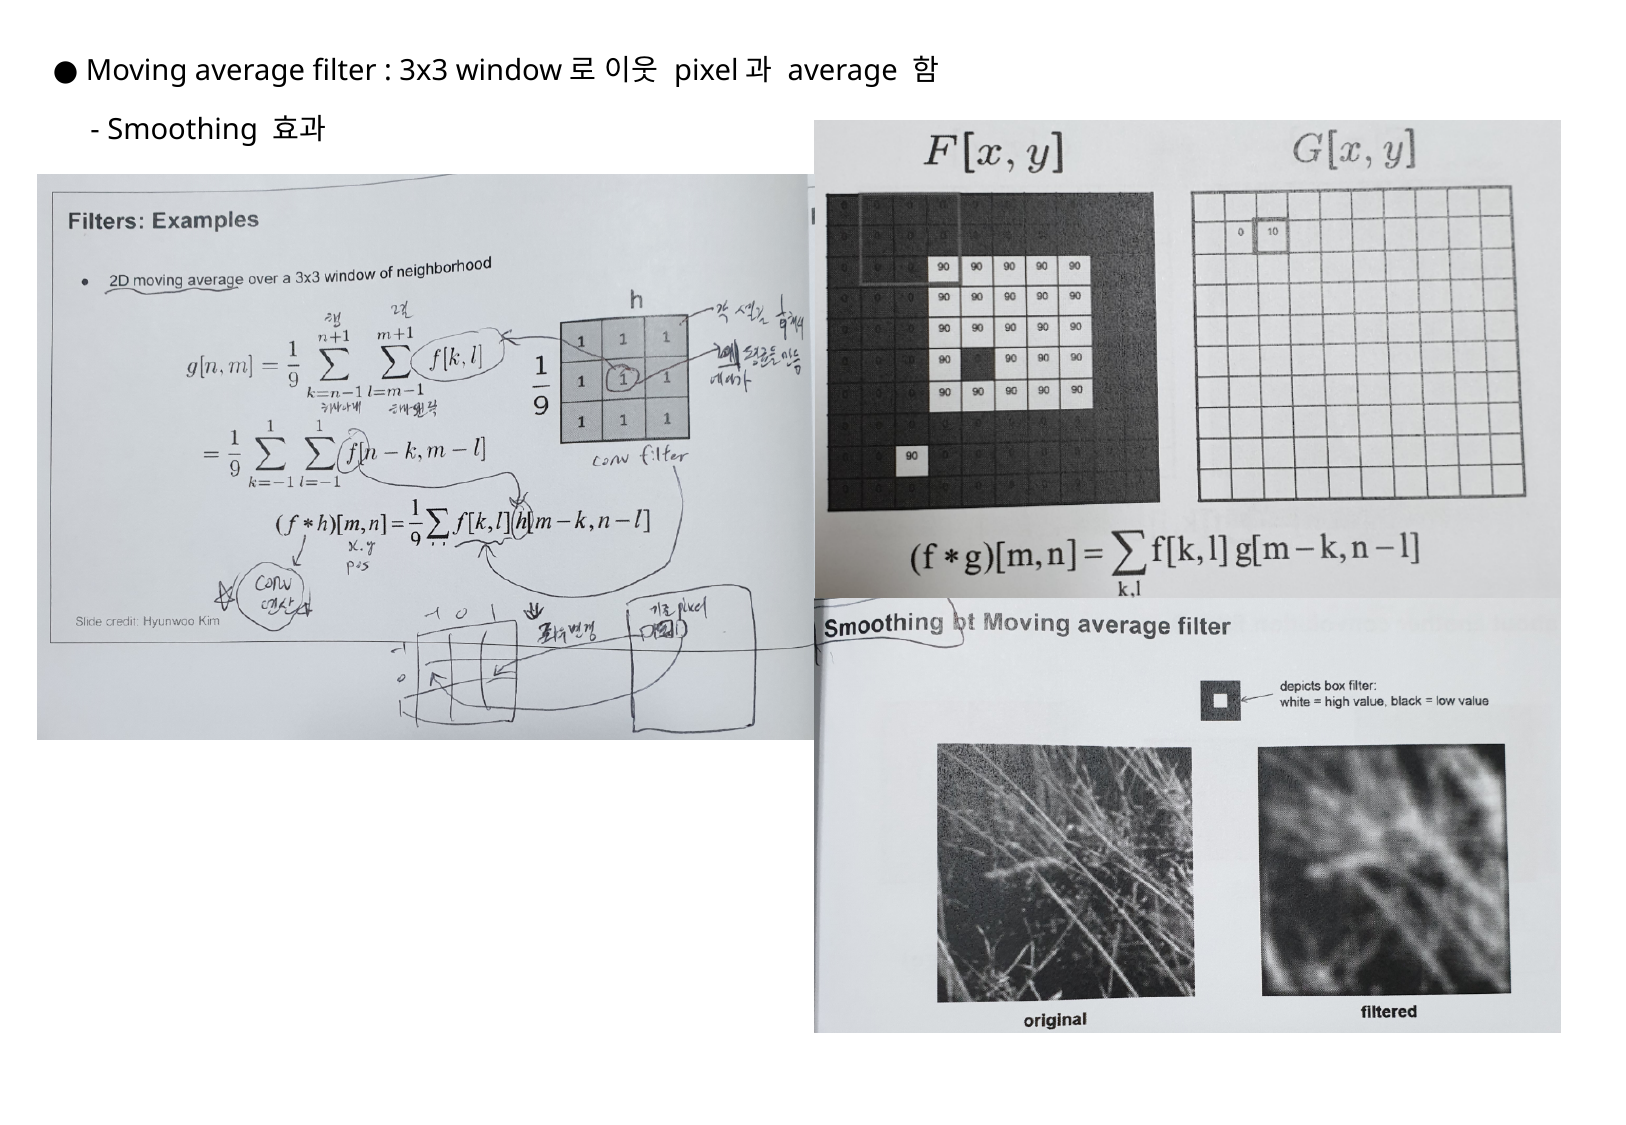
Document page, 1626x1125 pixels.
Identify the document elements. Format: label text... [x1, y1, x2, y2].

text_box ● Moving average filter : 3x3 window로 이웃 pixel과 average 함 - Smoothing 효과 [37, 39, 1592, 1087]
picture [37, 120, 1561, 1033]
